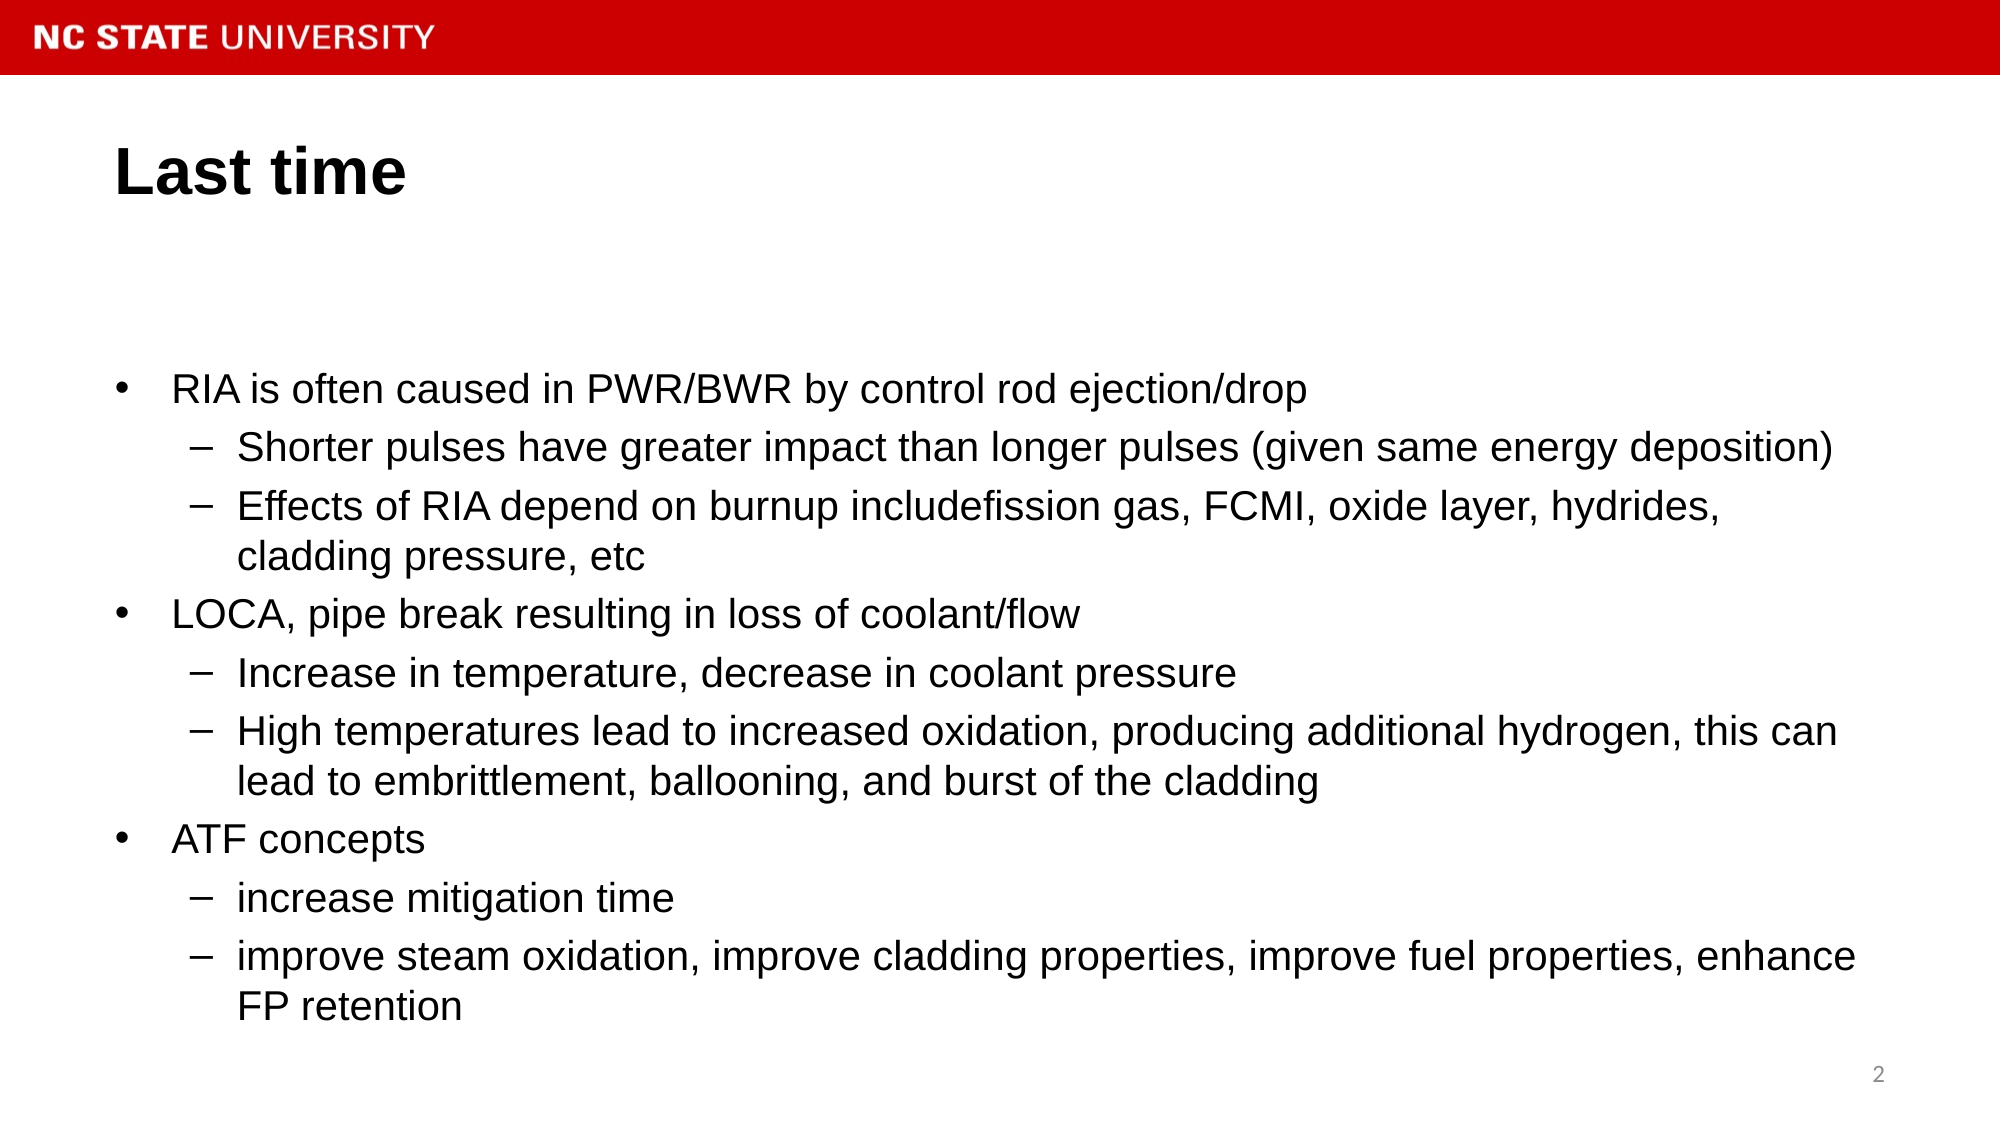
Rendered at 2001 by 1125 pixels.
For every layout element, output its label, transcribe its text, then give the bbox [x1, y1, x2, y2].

slide_number 2 [1433, 1042, 1900, 1103]
picture [0, 0, 2000, 75]
title Last time [99, 79, 1900, 256]
list RIA is often caused in PWR/BWR by control rod ejection/drop Shorter pulses have greater impact than longer pulses (given same energy deposition) Effects of RIA depend on burnup includefission gas, FCMI, oxide layer, hydrides, cladding pressure, etc LOCA, pipe break resulting in loss of coolant/flow Increase in temperature, decrease in coolant pressure High temperatures lead to increased oxidation, producing additional hydrogen, this can lead to embrittlement, ballooning, and burst of the cladding ATF concepts increase mitigation time improve steam oxidation, improve cladding properties, improve fuel properties, enhance FP retention [99, 354, 1900, 1029]
